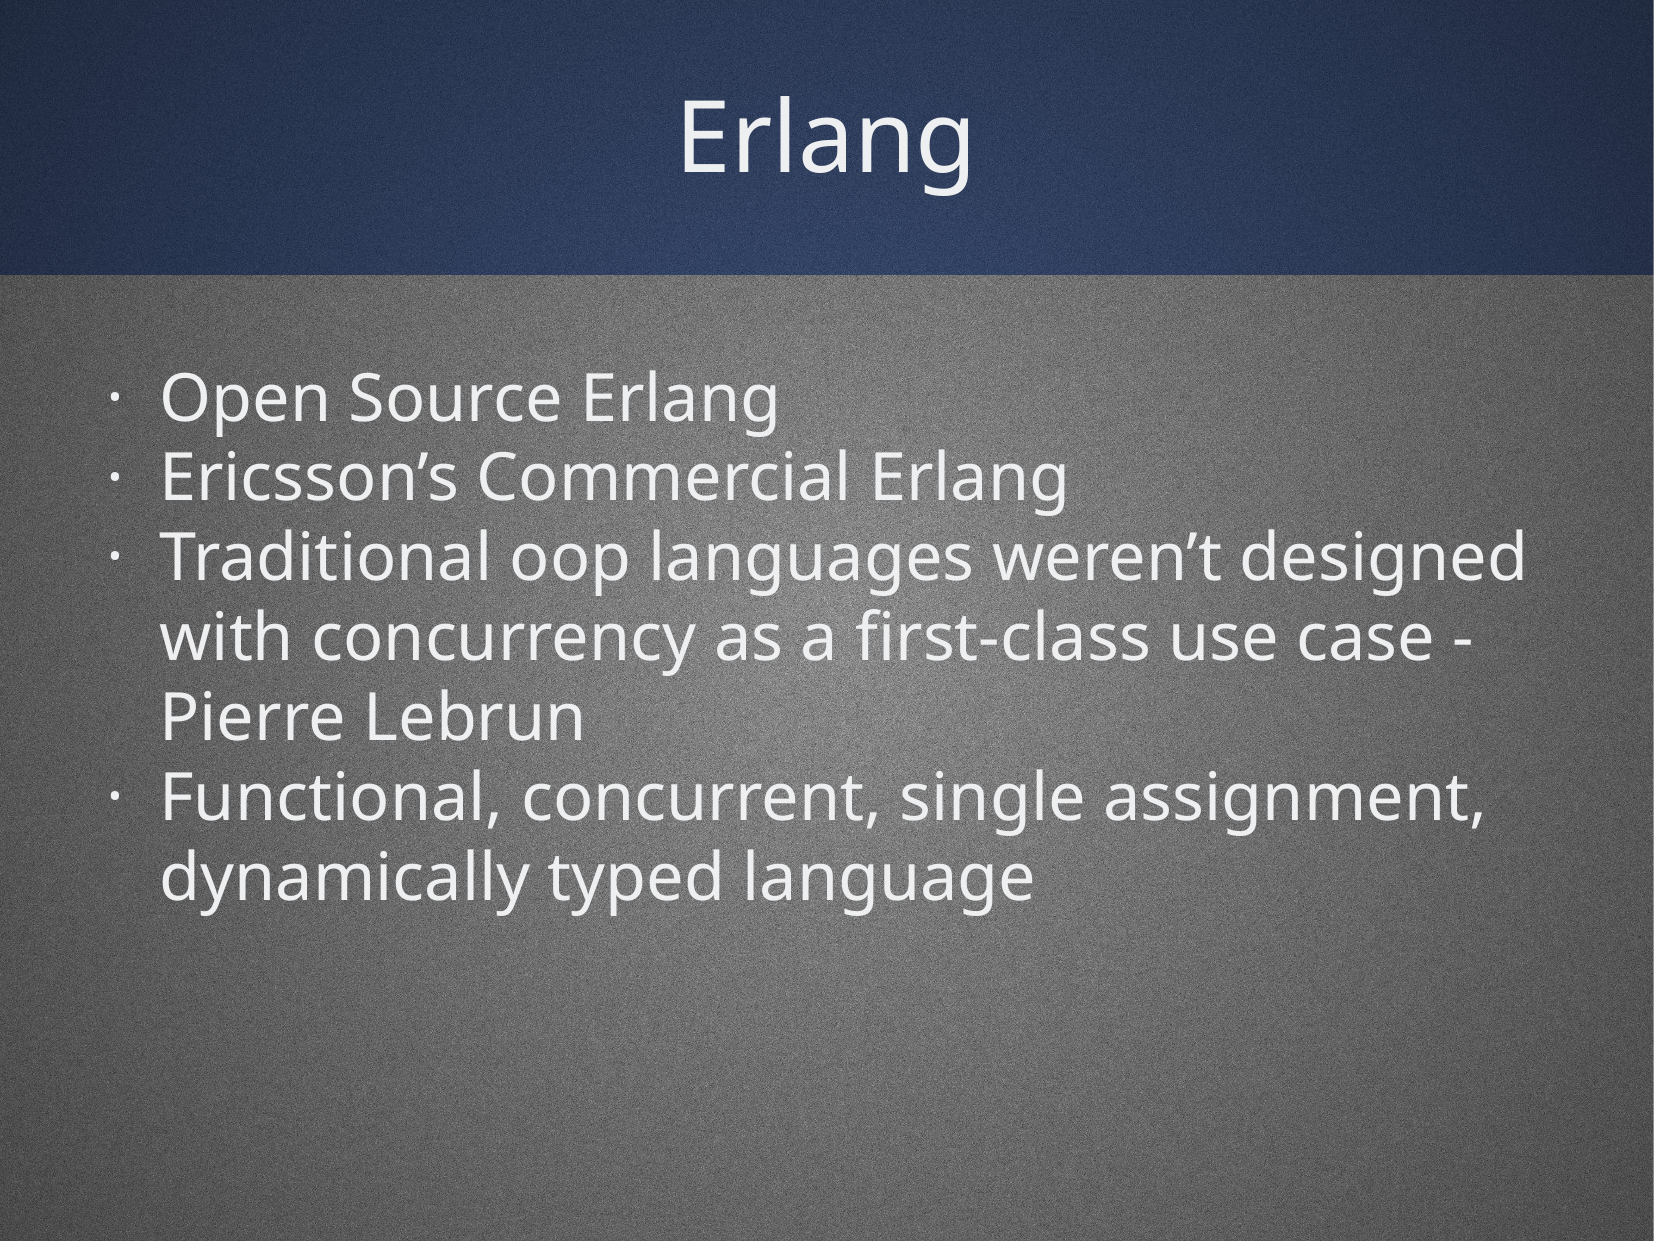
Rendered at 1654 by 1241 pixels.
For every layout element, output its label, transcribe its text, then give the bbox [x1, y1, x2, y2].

text_box Open Source Erlang Ericsson’s Commercial Erlang Traditional oop languages weren’t designed with concurrency as a first-class use case -Pierre Lebrun Functional, concurrent, single assignment, dynamically typed language [88, 354, 1565, 1063]
picture [0, 0, 1654, 1241]
text_box Erlang [88, 29, 1565, 237]
